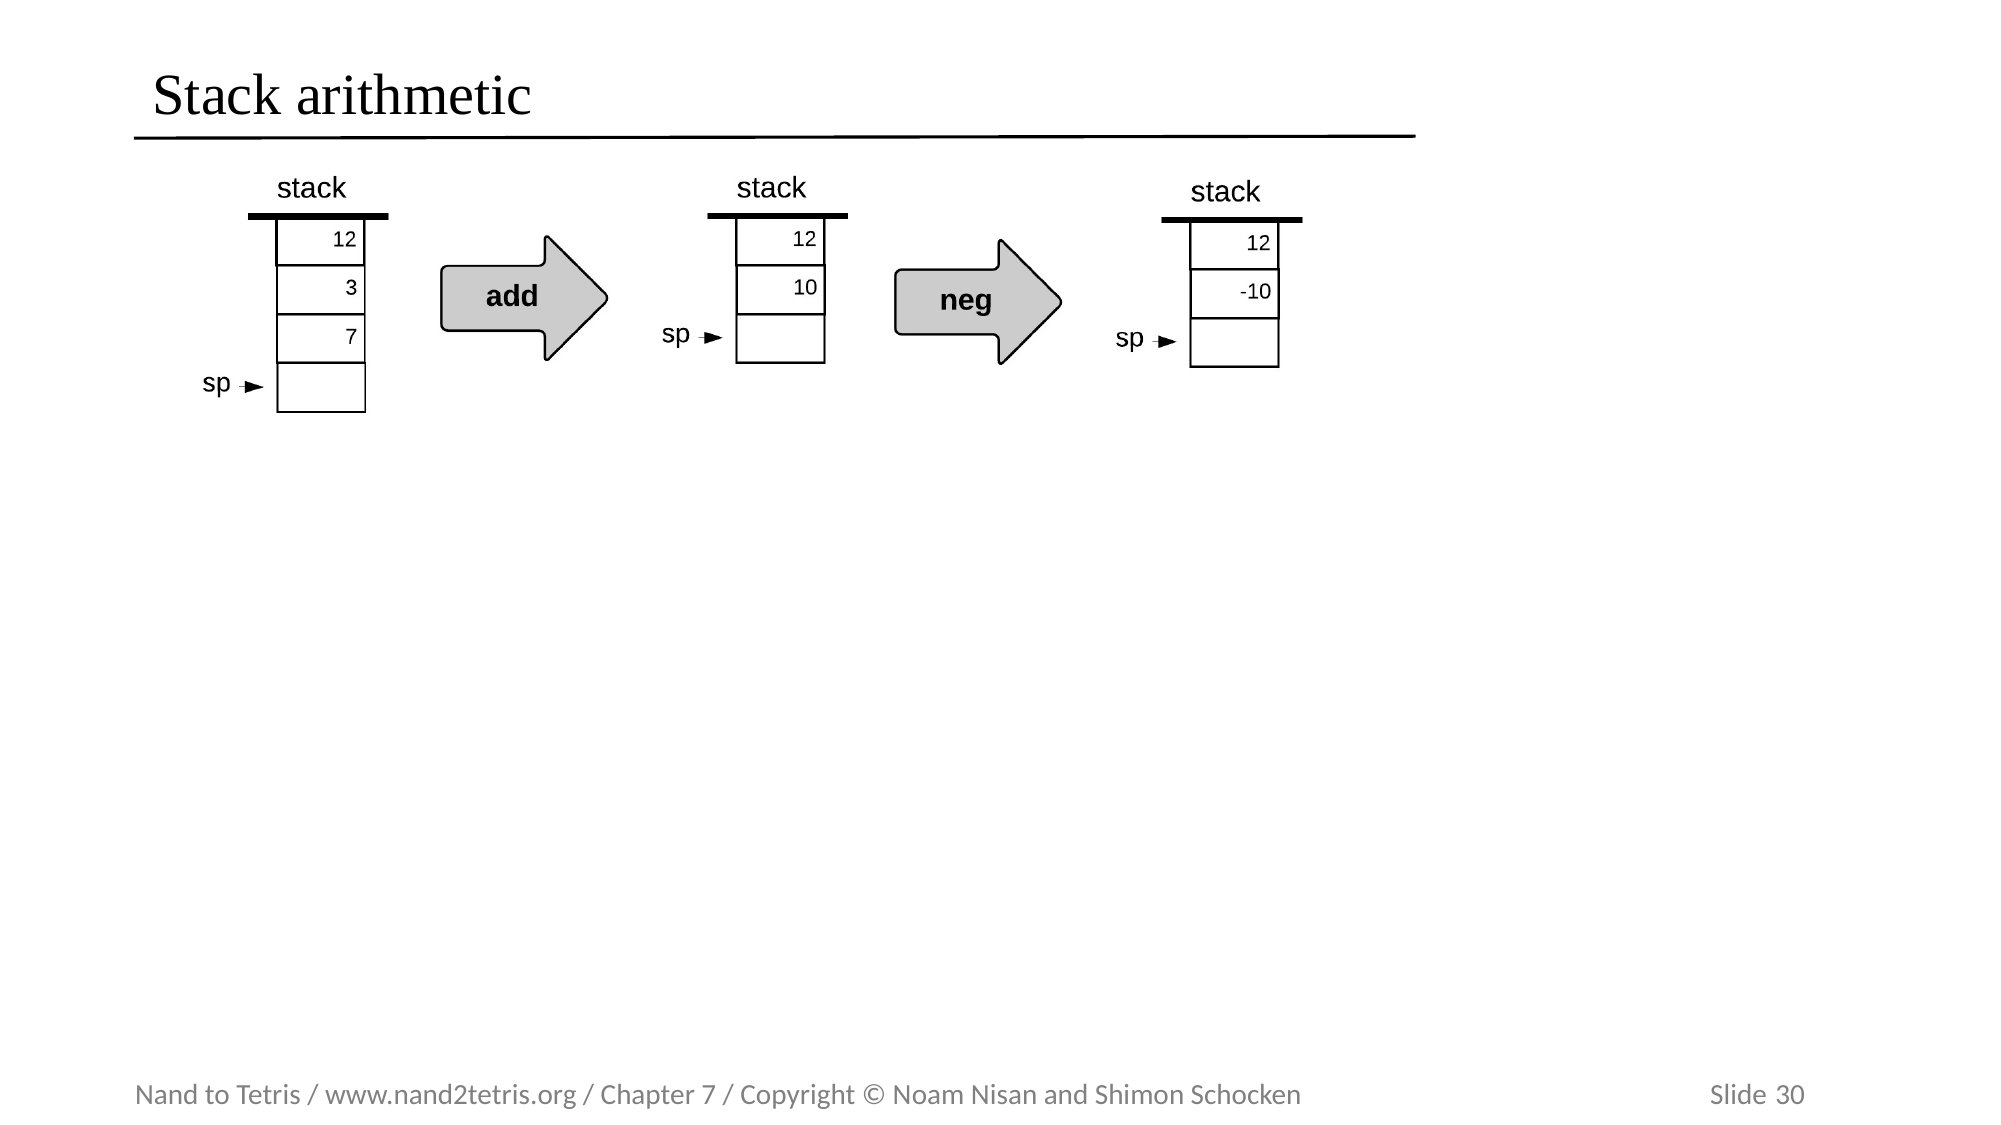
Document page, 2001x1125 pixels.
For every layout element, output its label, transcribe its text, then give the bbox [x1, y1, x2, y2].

picture [172, 161, 1322, 448]
title Stack arithmetic [137, 48, 1417, 144]
